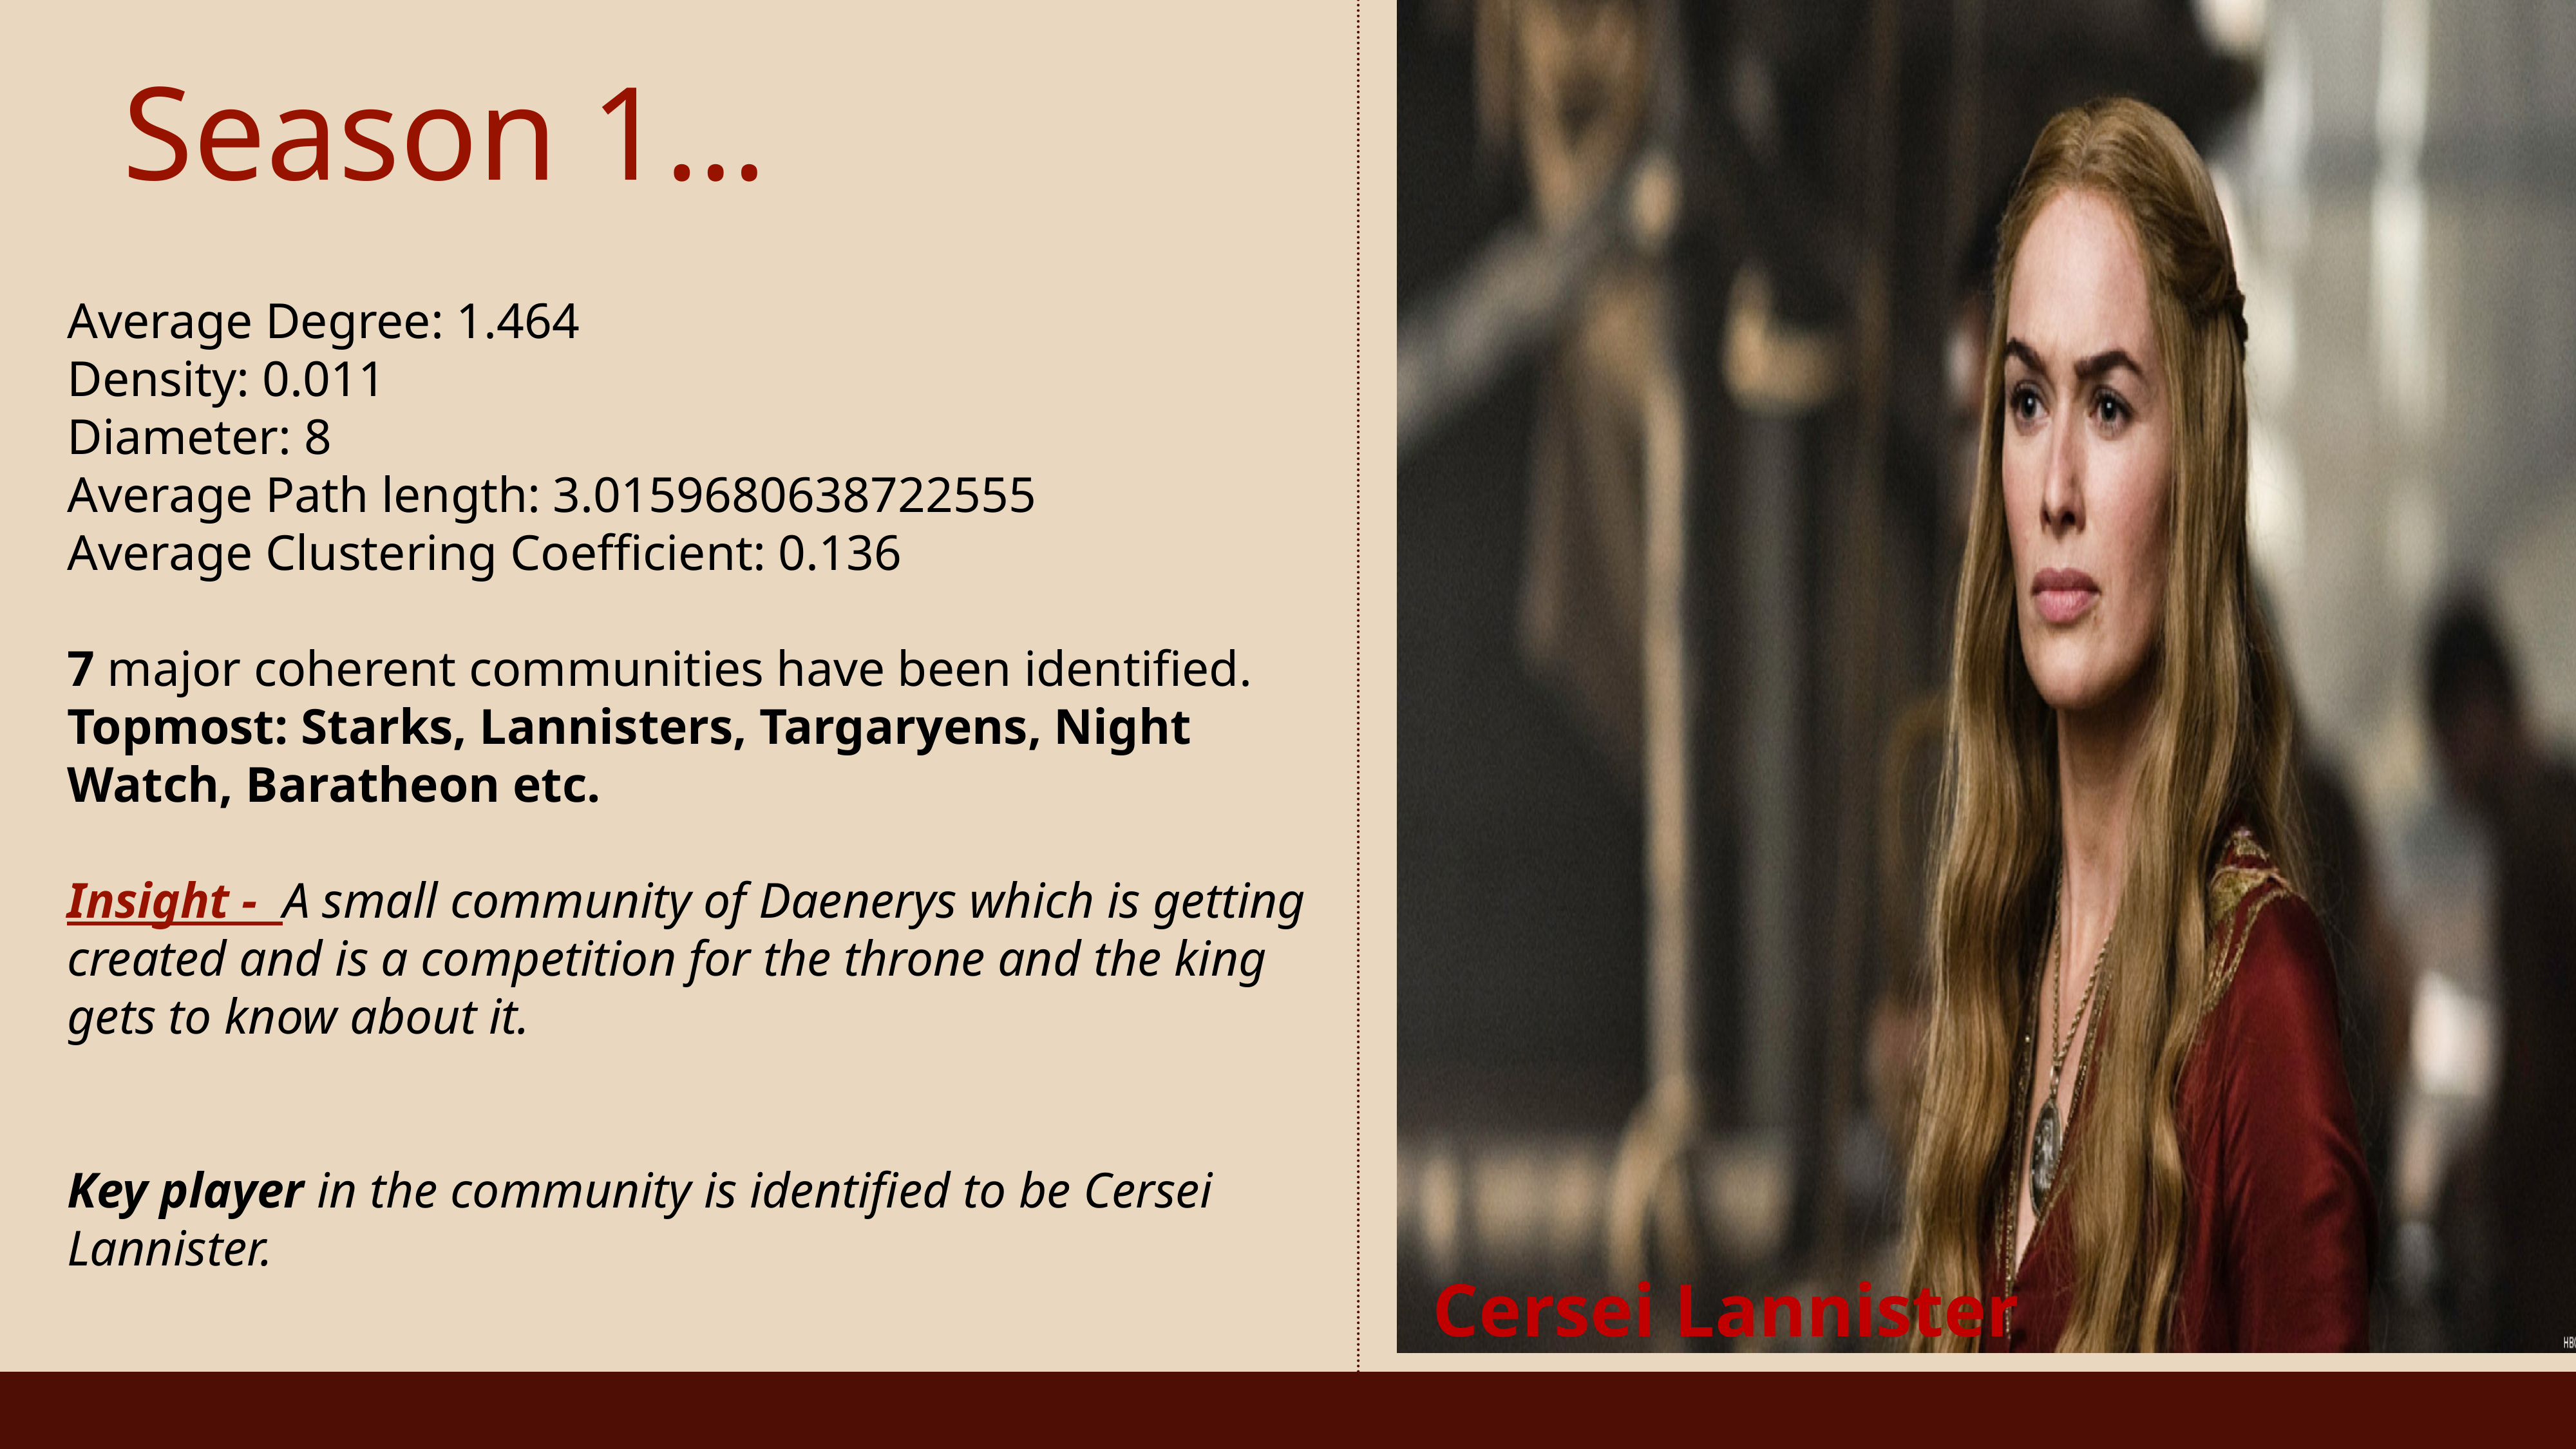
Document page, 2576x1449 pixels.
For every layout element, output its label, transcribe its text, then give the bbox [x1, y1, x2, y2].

title Season 1… [122, 51, 1397, 234]
text_box Cersei Lannister [1423, 1353, 2029, 1356]
picture [1397, 0, 2576, 1353]
list Average Degree: 1.464 Density: 0.011 Diameter: 8 Average Path length: 3.0159680638722555 Average Clustering Coefficient: 0.136 7 major coherent communities have been identified. Topmost: Starks, Lannisters, Targaryens, Night Watch, Baratheon etc. Insight - A small community of Daenerys which is getting created and is a competition for the throne and the king gets to know about it. Key player in the community is identified to be Cersei Lannister. [67, 290, 1359, 1329]
text_box [0, 1372, 2576, 1449]
text_box [0, 0, 2576, 1372]
